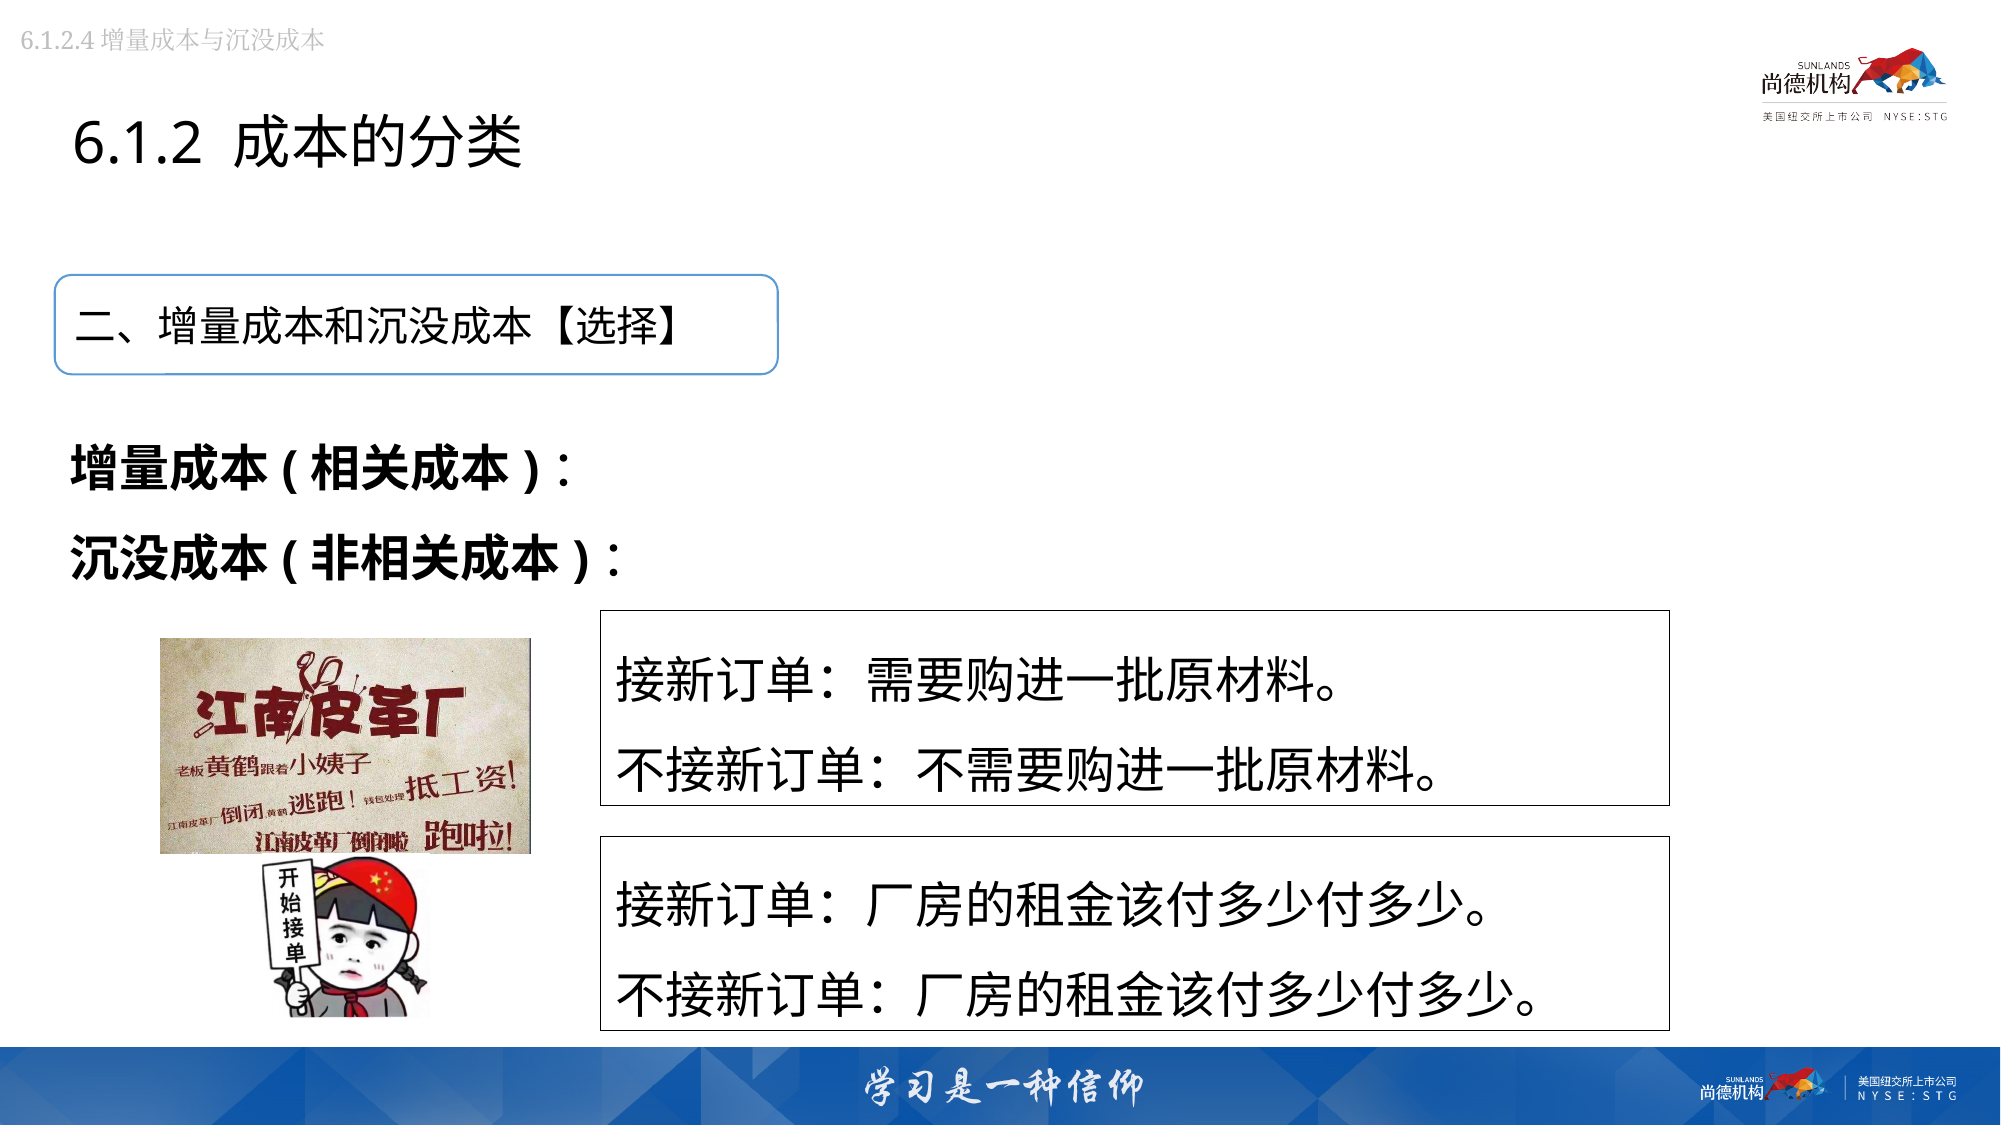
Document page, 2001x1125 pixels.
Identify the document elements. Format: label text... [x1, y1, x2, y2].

picture [0, 1047, 2001, 1125]
text_box 接新订单：需要购进一批原材料。 不接新订单：不需要购进一批原材料。 [600, 610, 1670, 806]
text_box 6.1.2 成本的分类 [54, 95, 1502, 184]
text_box 二、增量成本和沉没成本【选择】 [53, 273, 779, 376]
text_box 6.1.2.4增量成本与沉没成本 [5, 17, 341, 62]
text_box 增量成本(相关成本)：由于某项生产决策而产生的相关成本，即总成本的增量。 沉没成本(非相关成本)：企业已经发生而无法收回，或不因生产决策改变的成本。 [54, 399, 1968, 595]
picture [160, 638, 531, 1018]
text_box 接新订单：厂房的租金该付多少付多少。 不接新订单：厂房的租金该付多少付多少。 [600, 836, 1670, 1031]
picture [1720, 19, 1989, 150]
